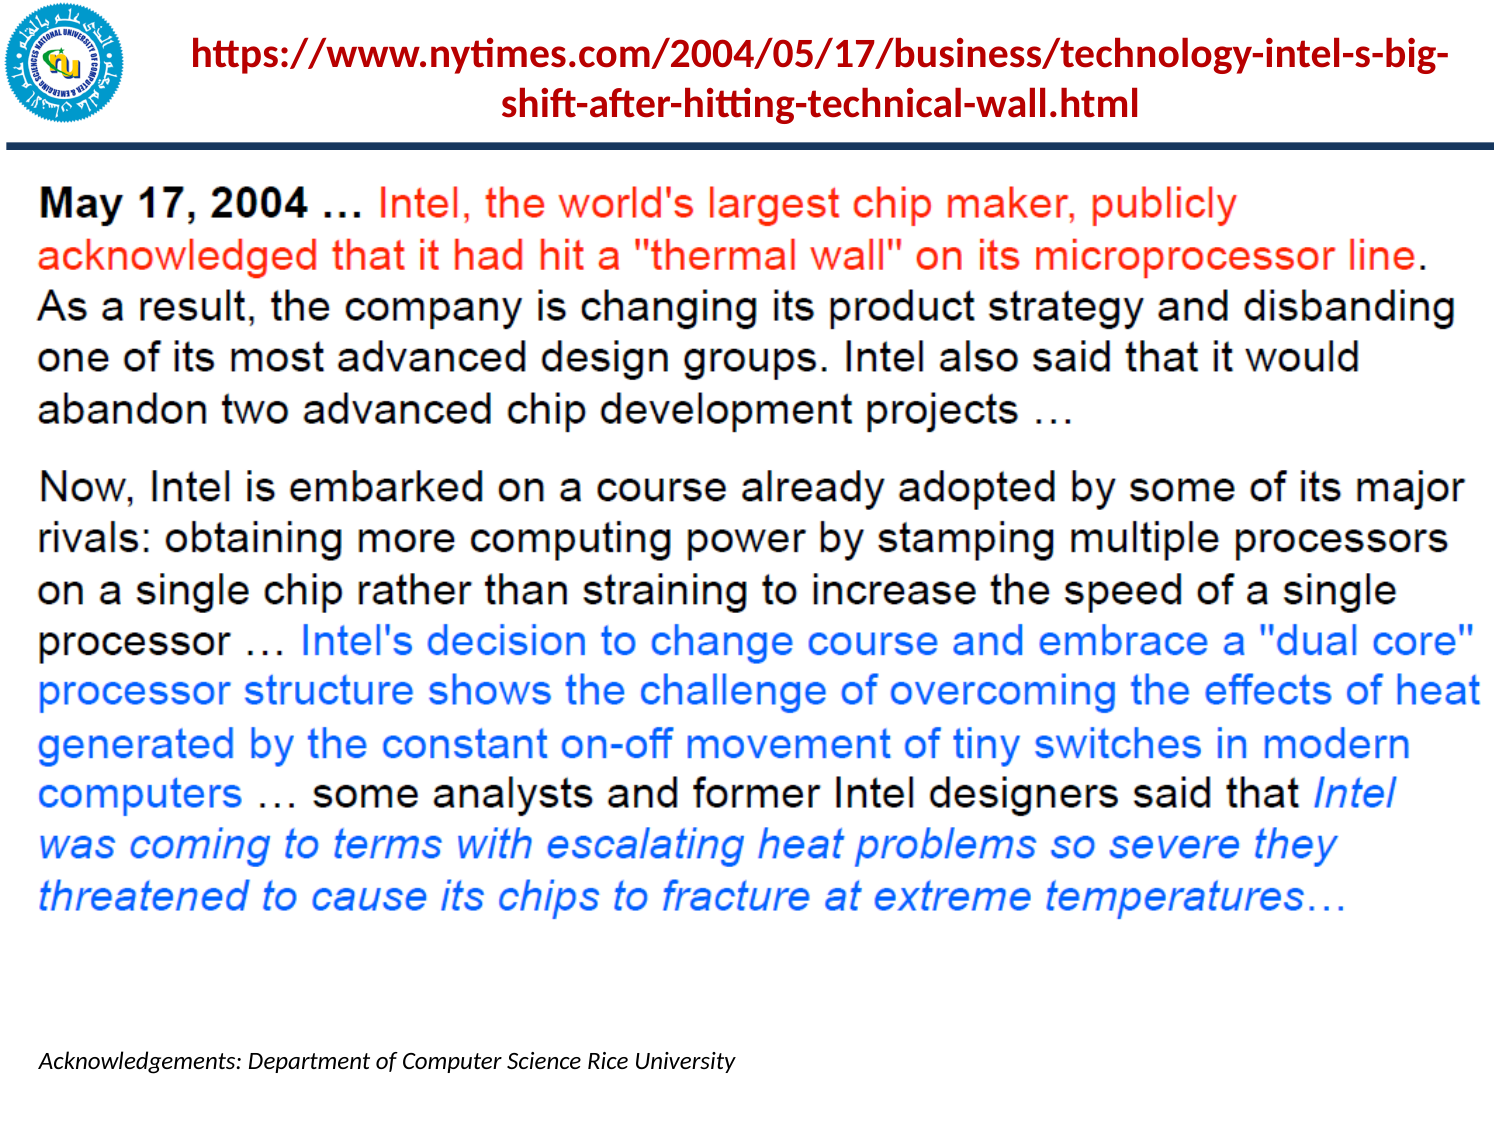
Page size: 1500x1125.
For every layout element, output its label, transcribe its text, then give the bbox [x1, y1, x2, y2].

picture [30, 28, 38, 35]
picture [56, 16, 70, 22]
picture [94, 32, 102, 42]
picture [69, 69, 124, 123]
text_box [4, 140, 1496, 152]
picture [79, 100, 86, 107]
picture [23, 174, 1500, 938]
picture [24, 80, 30, 87]
picture [105, 63, 112, 76]
picture [90, 91, 98, 98]
picture [34, 97, 41, 104]
text_box Acknowledgements: Department of Computer Science Rice University [24, 1037, 1325, 1083]
picture [49, 103, 59, 107]
picture [4, 2, 124, 123]
title https://www.nytimes.com/2004/05/17/business/technology-intel-s-big-shift-after-hitting-technical-wall.html [145, 10, 1496, 140]
picture [29, 27, 99, 98]
picture [18, 63, 24, 75]
